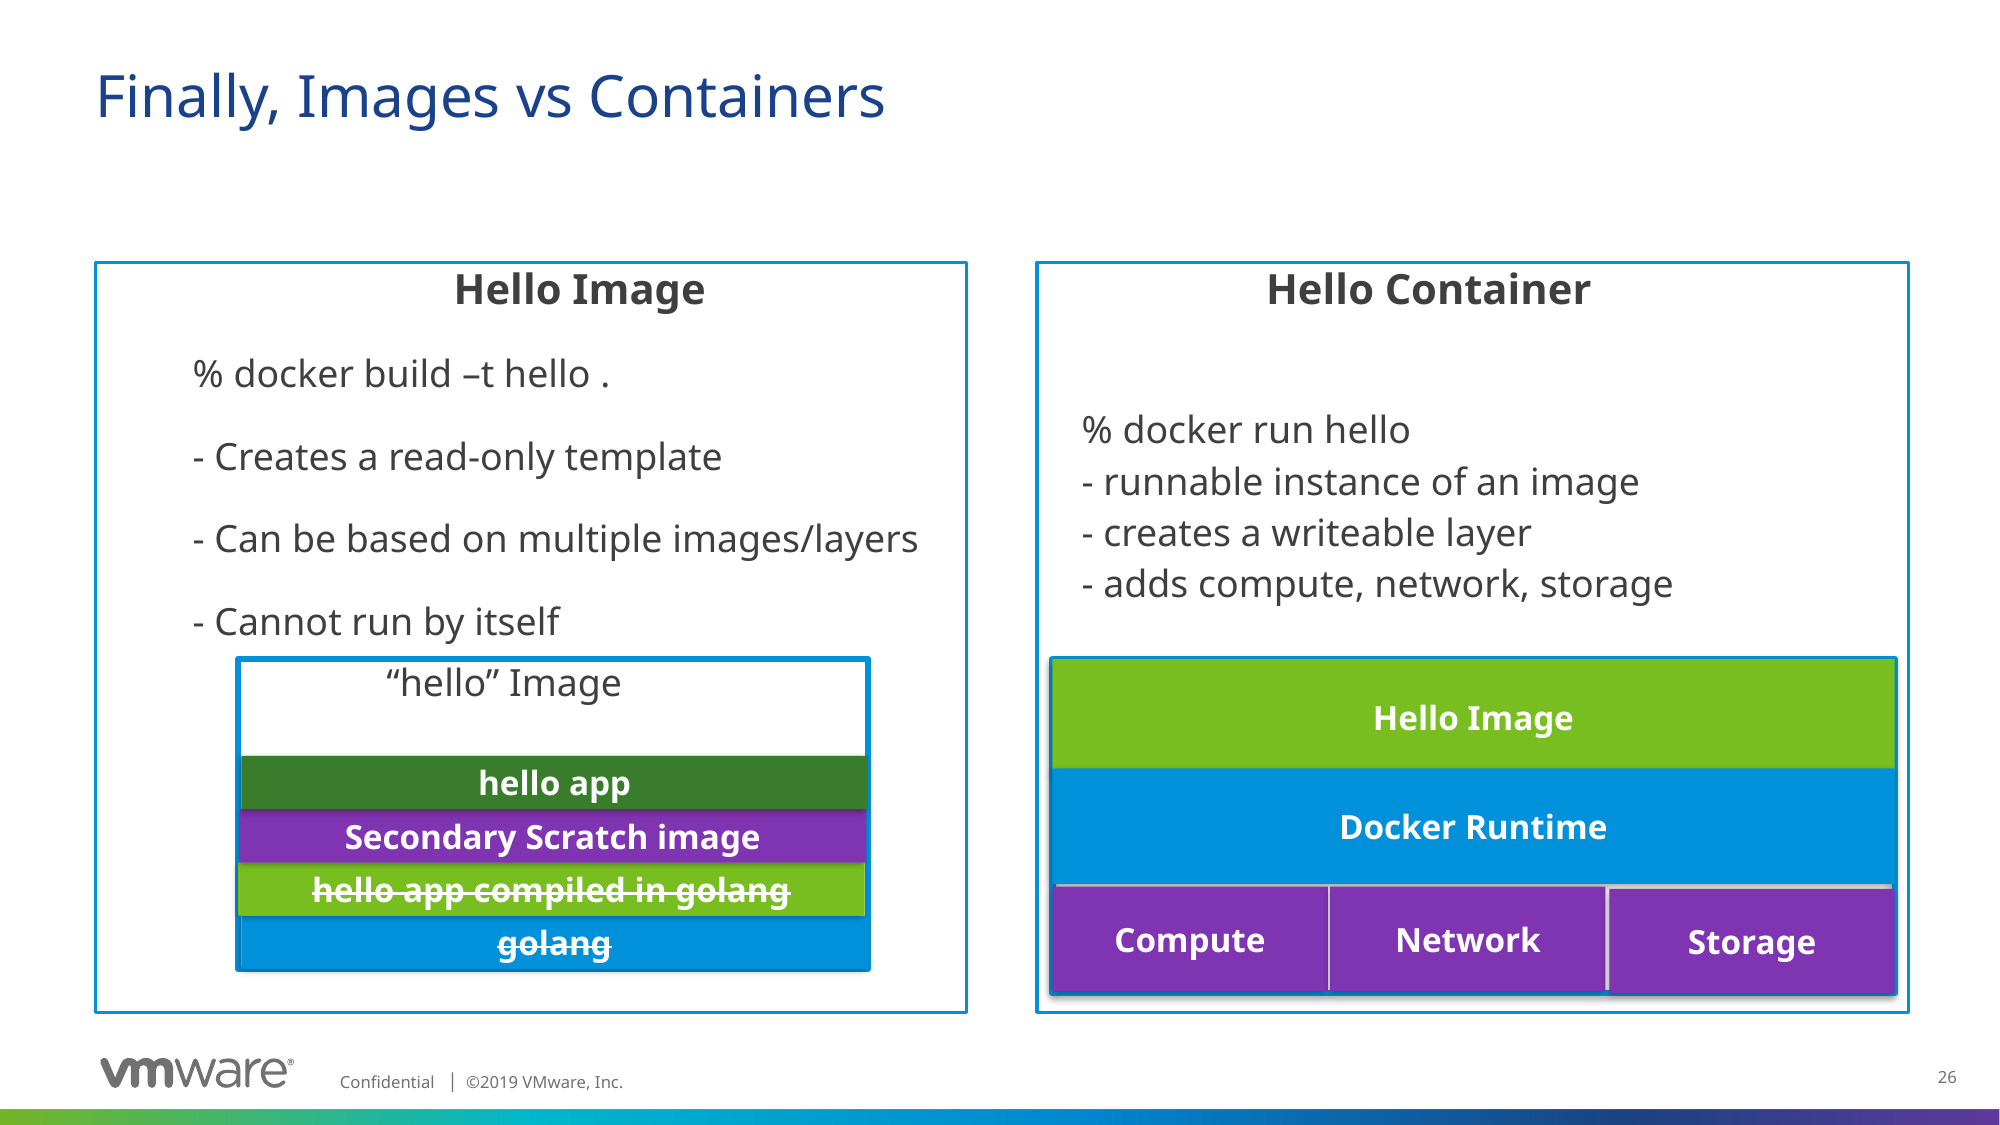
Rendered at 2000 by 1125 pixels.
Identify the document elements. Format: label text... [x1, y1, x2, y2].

picture [0, 1109, 719, 1125]
title Finally, Images vs Containers [95, 67, 1900, 131]
list Hello Container % docker run hello - runnable instance of an image - creates a writeable layer - adds compute, network, storage [1036, 262, 1909, 1013]
text_box “hello” Image [238, 658, 868, 754]
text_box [237, 755, 869, 970]
text_box Compute [1052, 886, 1327, 992]
list Hello Image % docker build –t hello . - Creates a read-only template - Can be based on multiple images/layers - Cannot run by itself [95, 262, 967, 1013]
text_box Hello Image [1052, 658, 1895, 767]
text_box Network [1329, 886, 1606, 992]
text_box Storage [1609, 888, 1895, 994]
text_box Docker Runtime [1052, 768, 1895, 885]
picture [1075, 1109, 2000, 1125]
